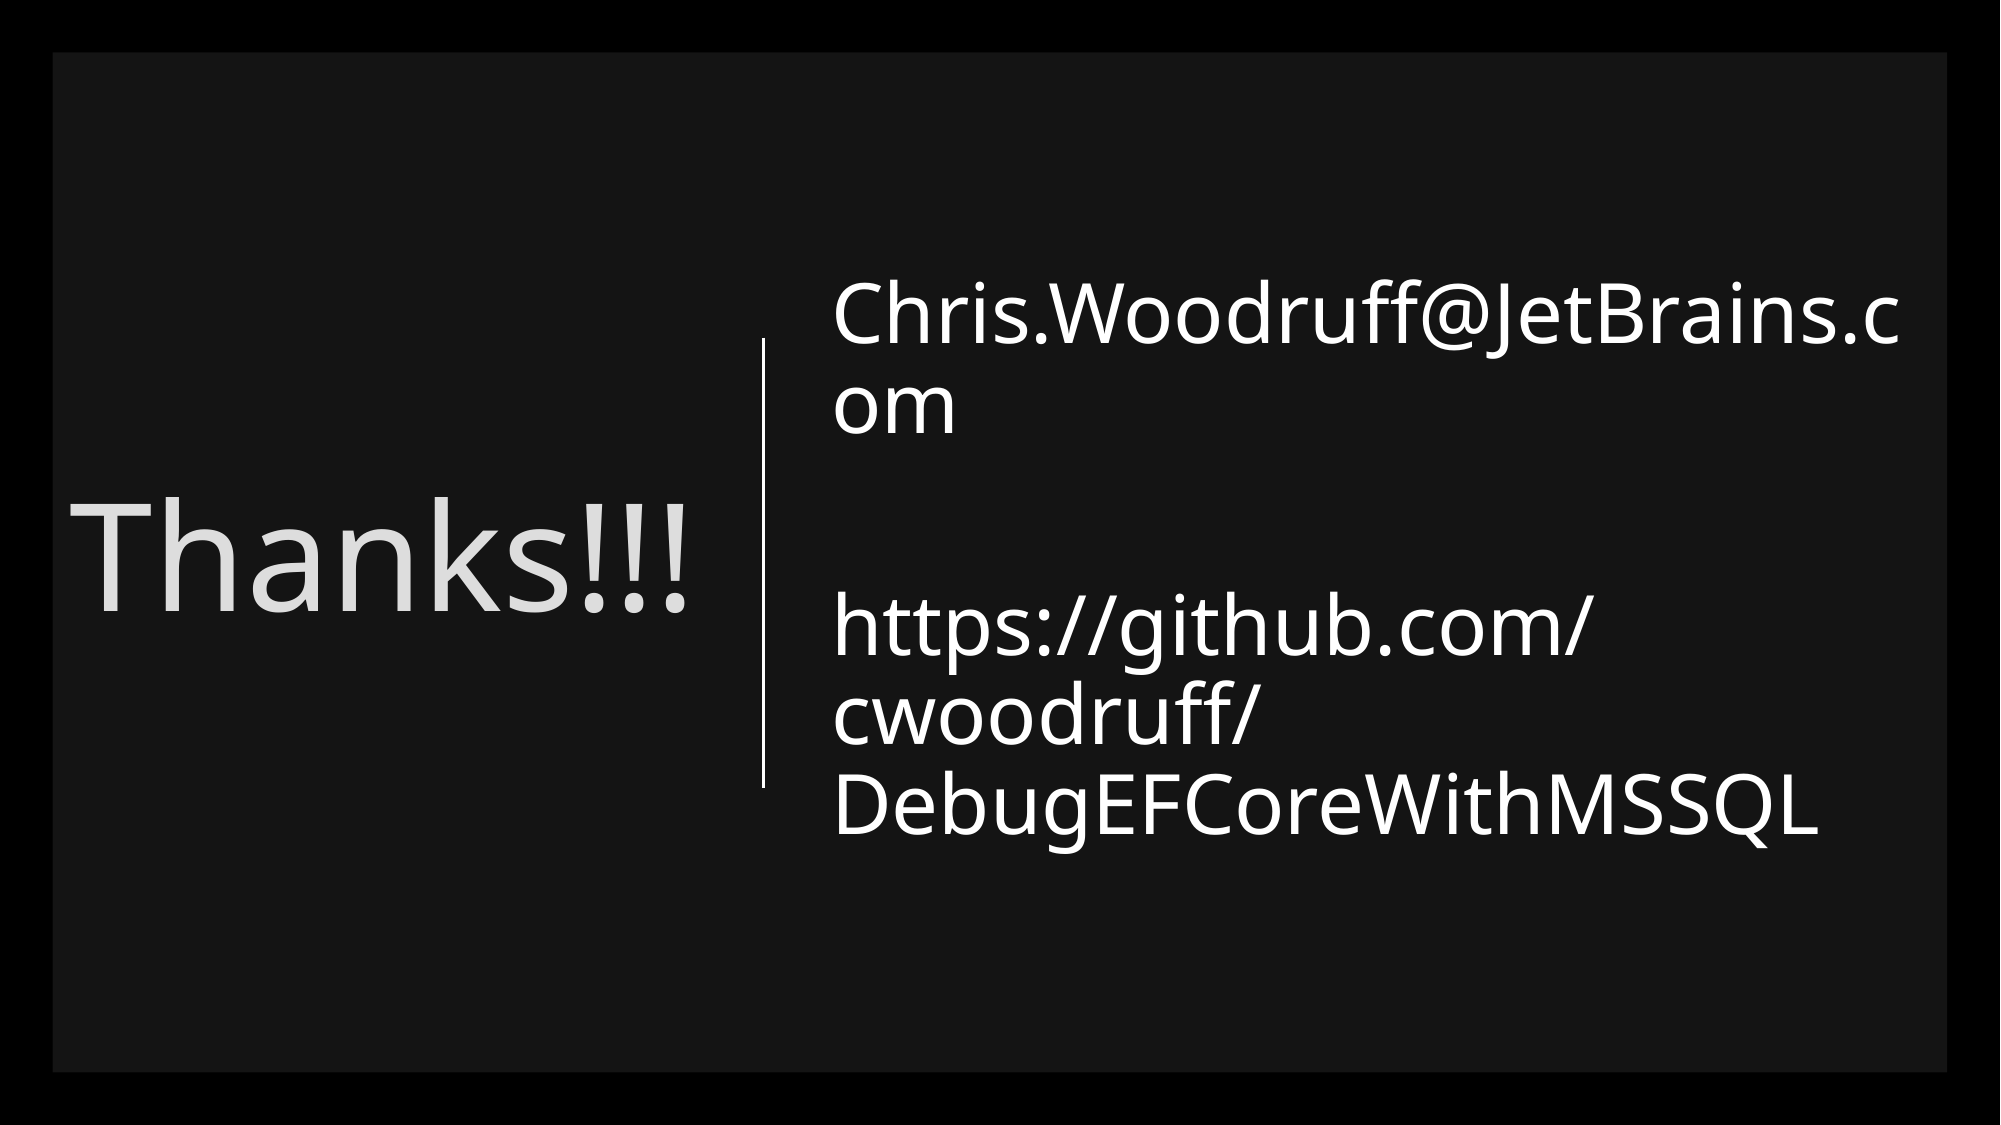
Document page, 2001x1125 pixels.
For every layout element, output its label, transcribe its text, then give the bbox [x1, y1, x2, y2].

title Thanks!!! [36, 158, 711, 967]
list Chris.Woodruff@JetBrains.com https://github.com/cwoodruff/DebugEFCoreWithMSSQL [816, 158, 1921, 967]
text_box [52, 51, 1948, 1073]
